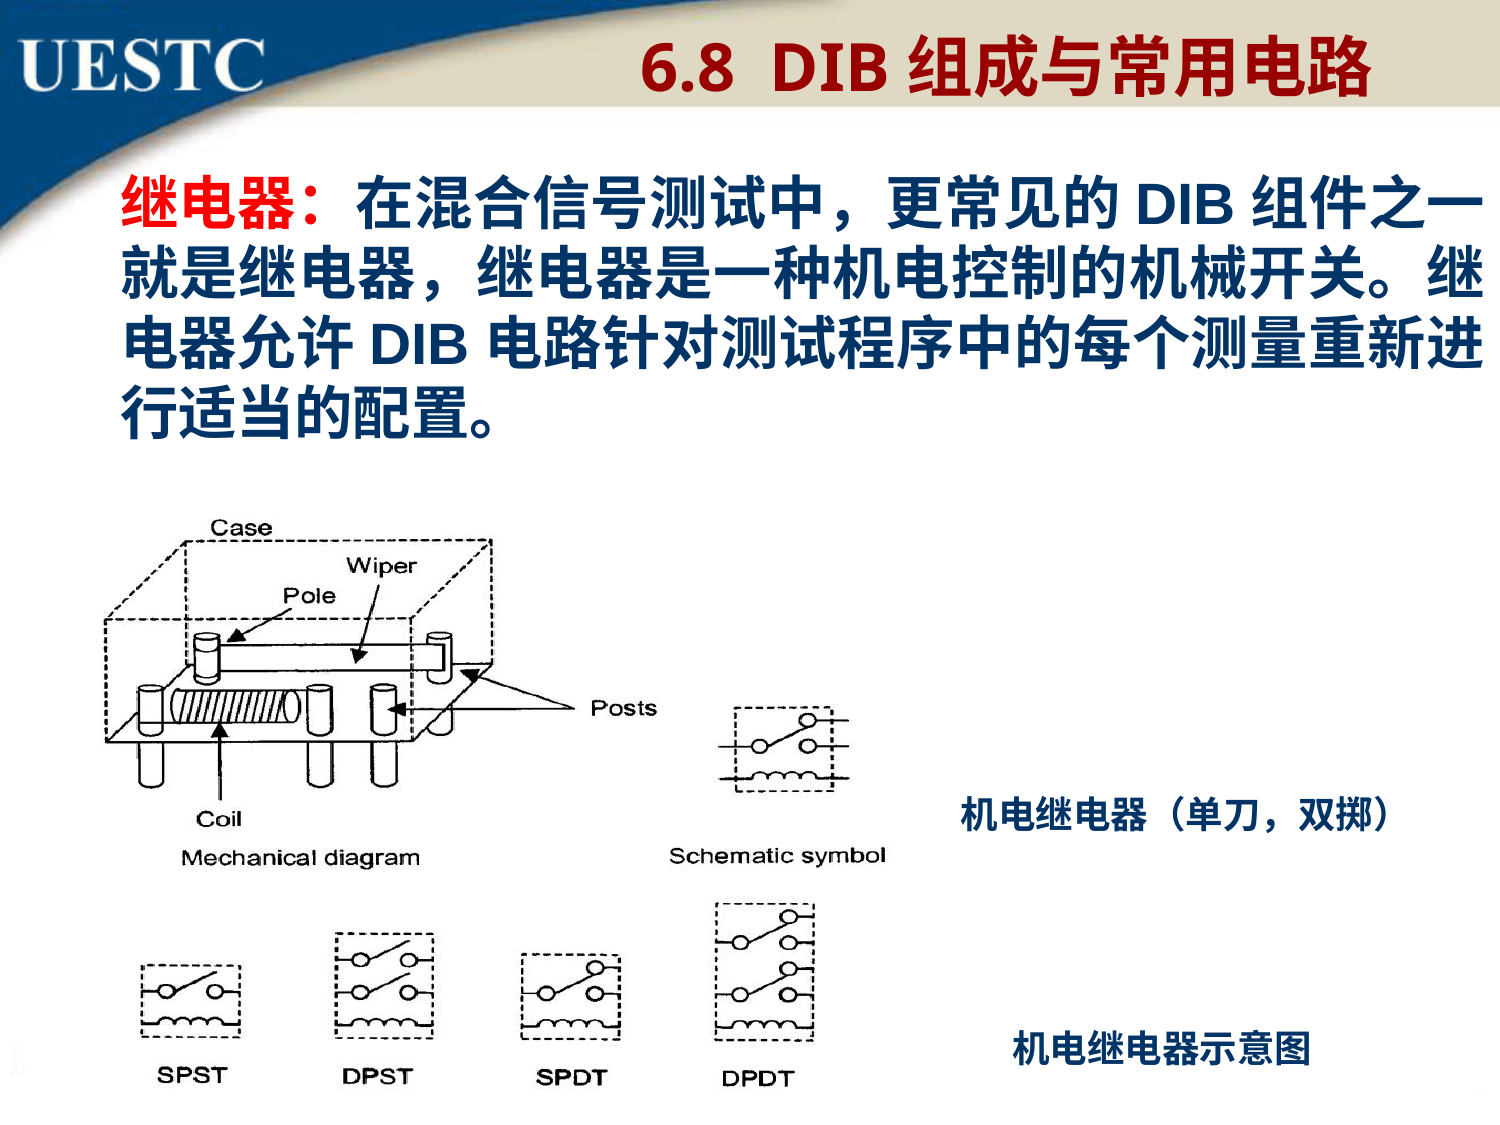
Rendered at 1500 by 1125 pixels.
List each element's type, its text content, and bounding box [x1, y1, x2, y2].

text_box 继电器：在混合信号测试中，更常见的DIB组件之一就是继电器，继电器是一种机电控制的机械开关。继电器允许DIB电路针对测试程序中的每个测量重新进行适当的配置。 [105, 158, 1500, 454]
text_box 6.8 DIB组成与常用电路 [463, 0, 1500, 141]
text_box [66, 503, 1462, 1109]
picture [0, 0, 1500, 1125]
